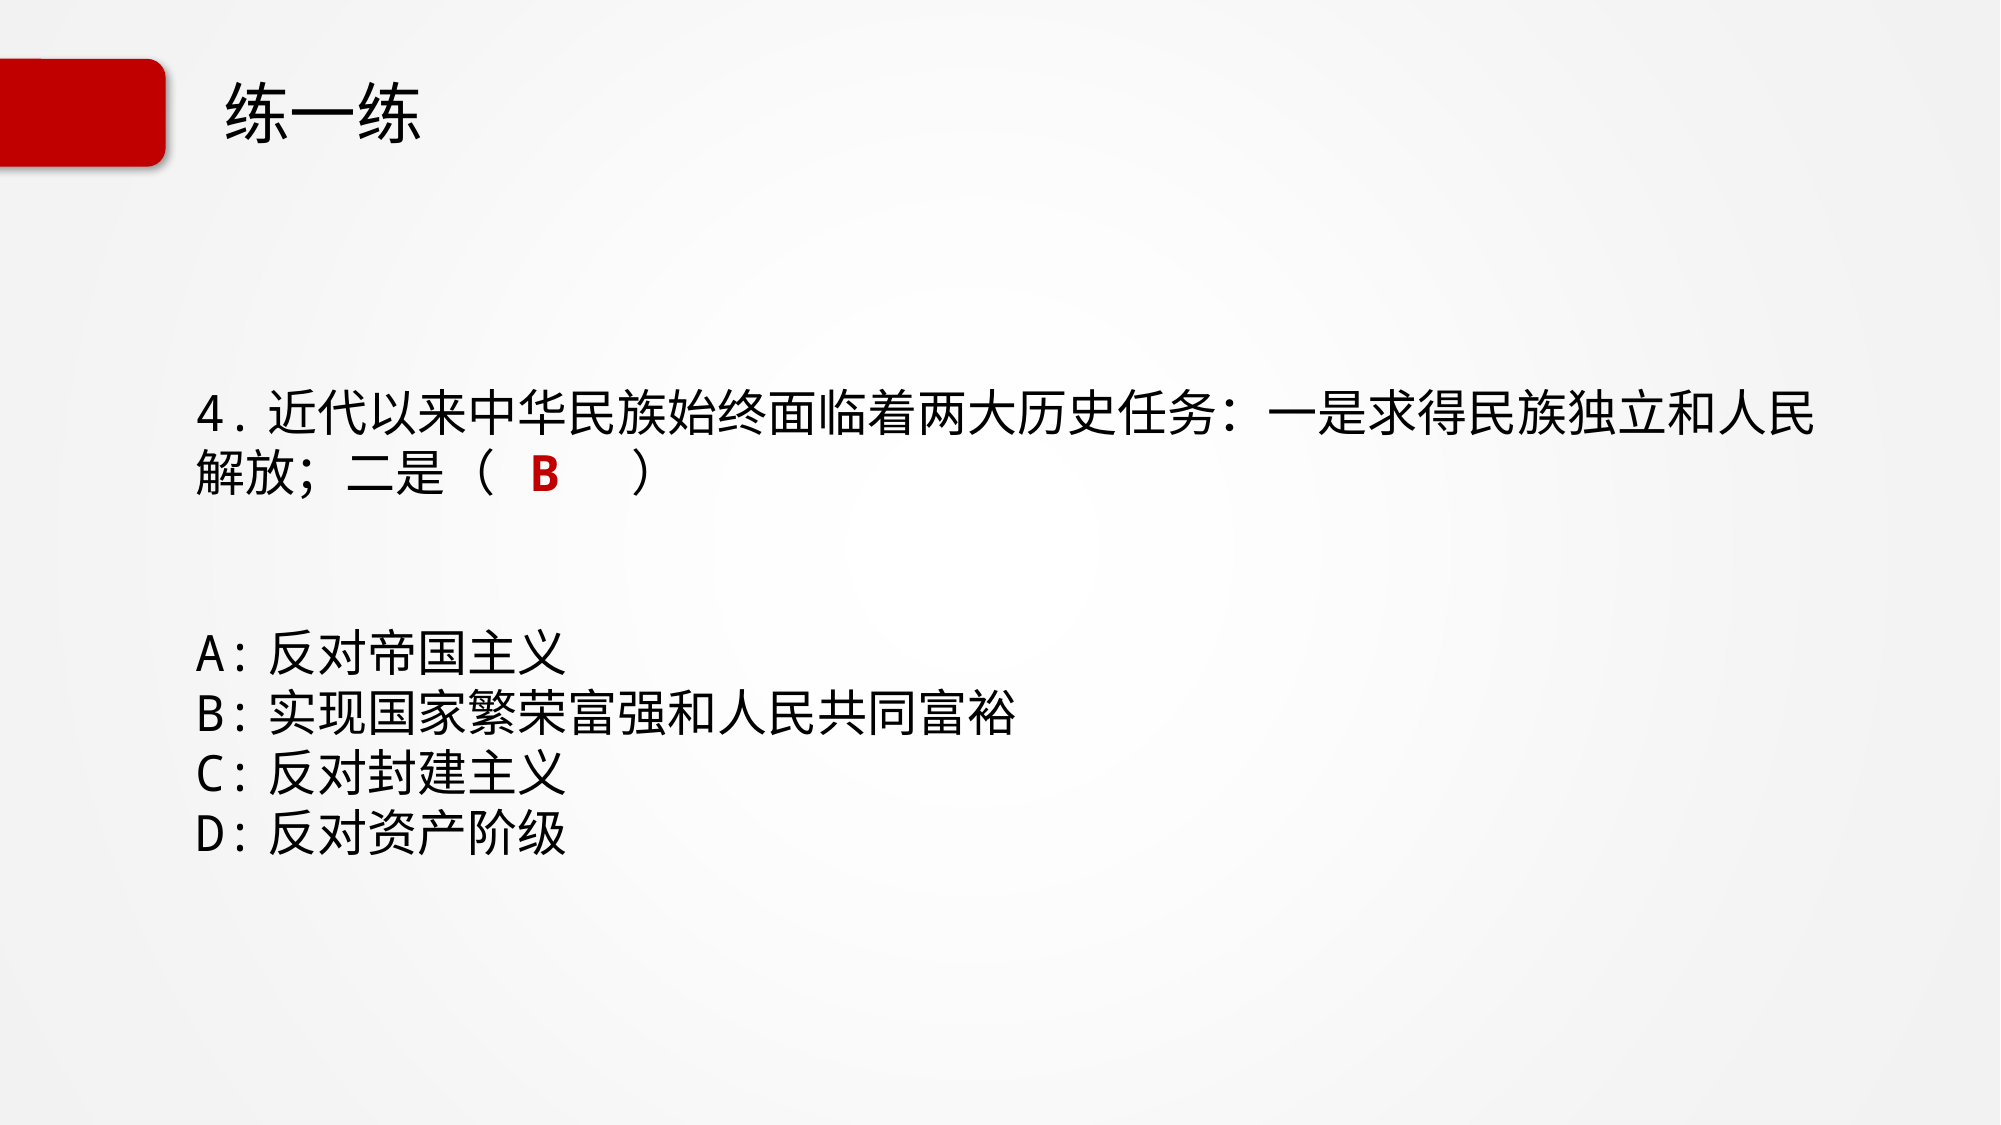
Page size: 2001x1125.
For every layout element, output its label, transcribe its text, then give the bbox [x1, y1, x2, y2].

text_box 练一练 [208, 73, 1735, 163]
picture [0, 0, 2000, 1125]
text_box 4.近代以来中华民族始终面临着两大历史任务：一是求得民族独立和人民解放；二是（ B ） A:反对帝国主义 B:实现国家繁荣富强和人民共同富裕 C:反对封建主义 D:反对资产阶级 [180, 373, 1871, 869]
